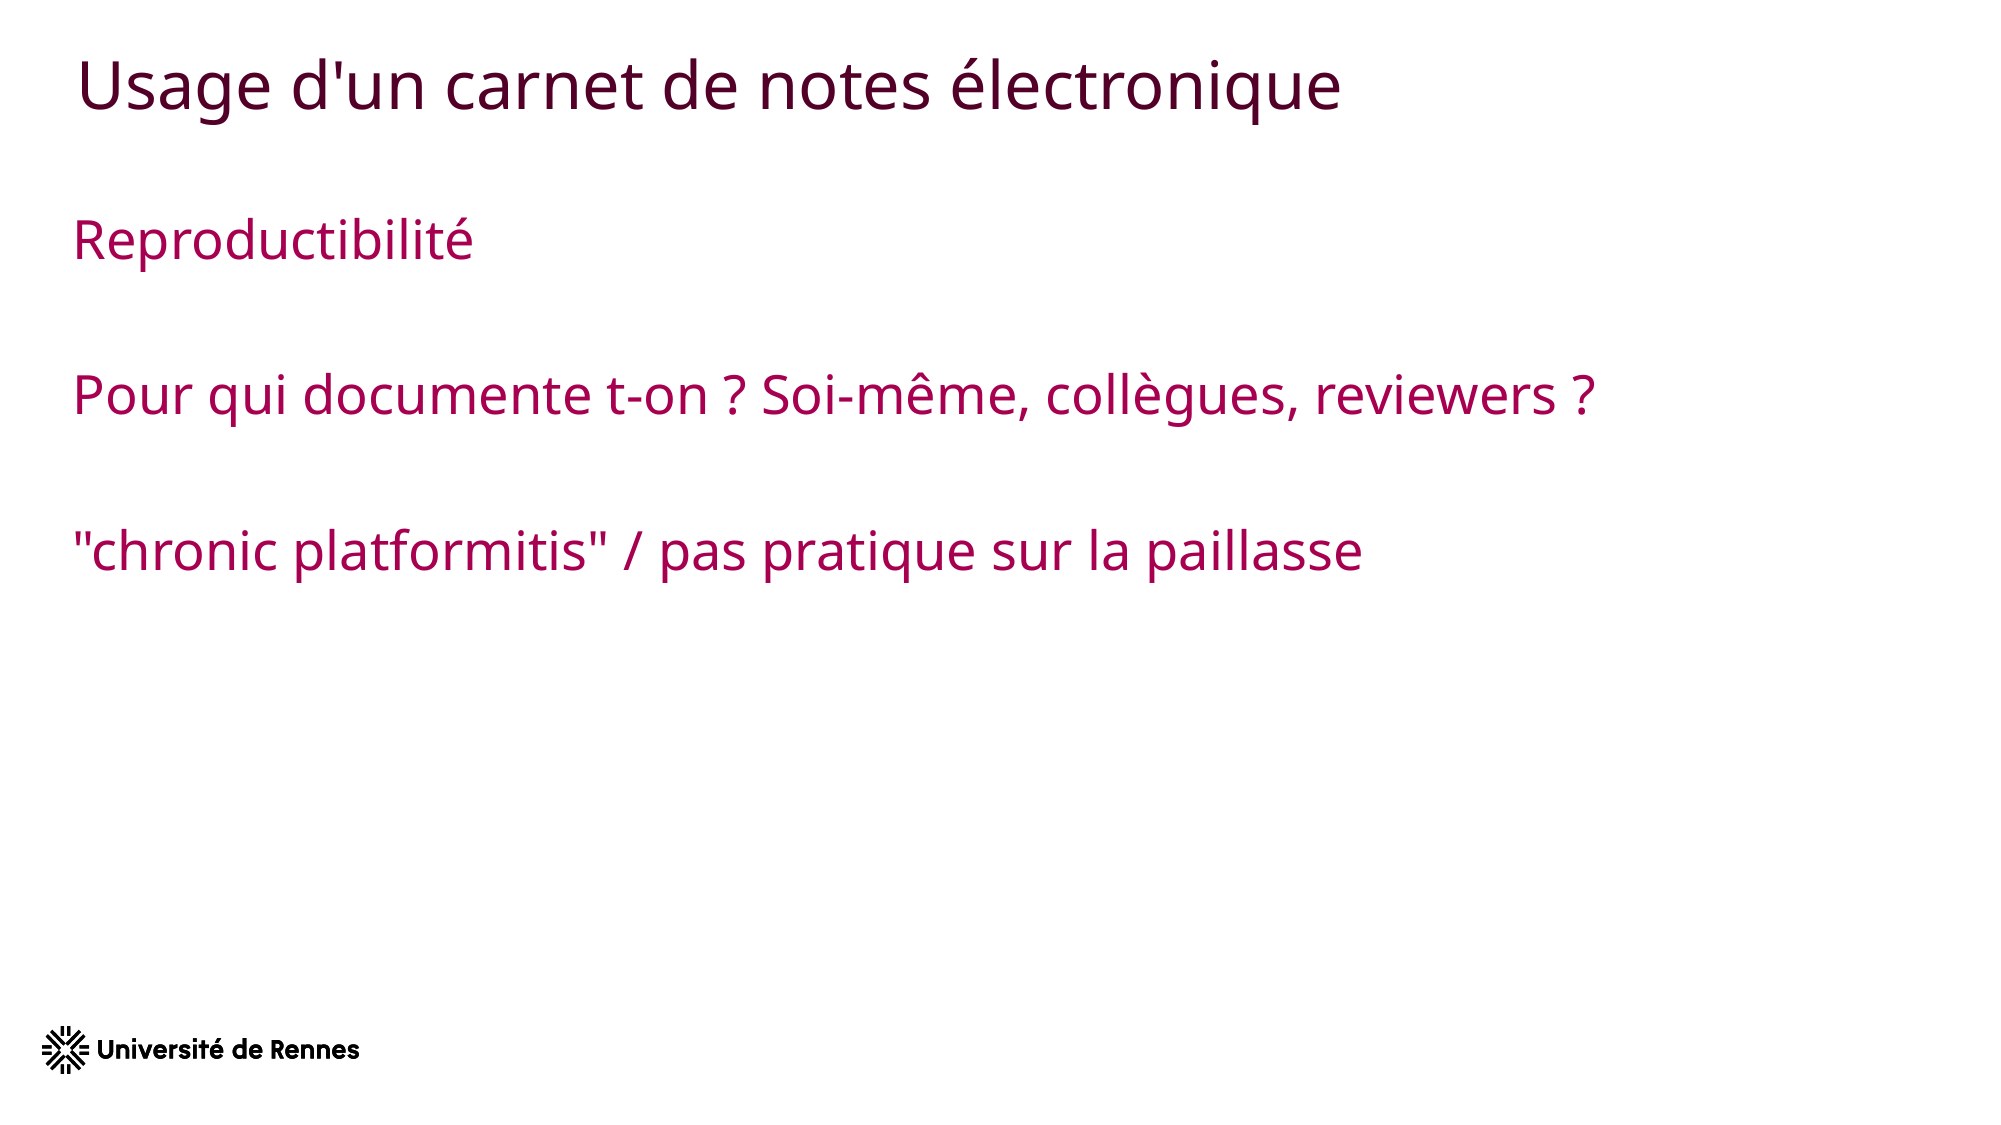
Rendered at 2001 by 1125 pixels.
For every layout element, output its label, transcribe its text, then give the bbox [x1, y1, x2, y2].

list Reproductibilité Pour qui documente t-on ? Soi-même, collègues, reviewers ? "chronic platformitis" / pas pratique sur la paillasse [72, 205, 1933, 976]
picture [42, 1026, 359, 1074]
title Usage d'un carnet de notes électronique [76, 0, 1933, 124]
